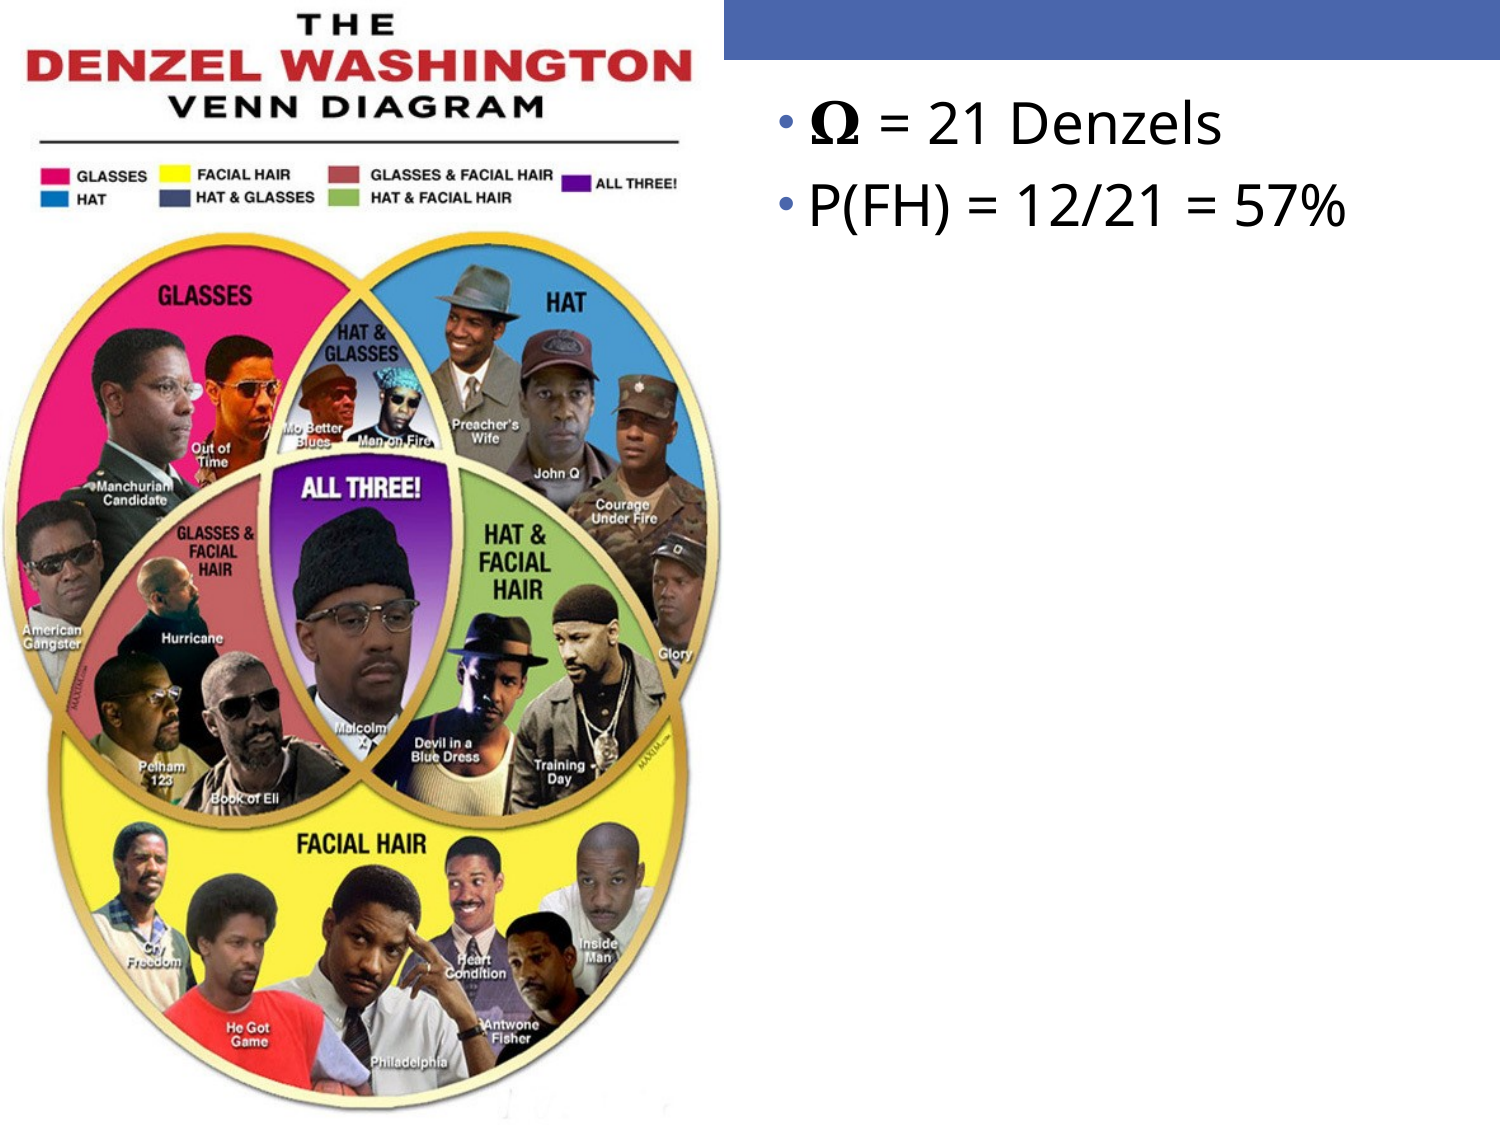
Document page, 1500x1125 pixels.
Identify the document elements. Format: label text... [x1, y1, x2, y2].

picture [0, 0, 724, 1125]
list 𝛀 = 21 Denzels P(FH) = 12/21 = 57% [762, 79, 1425, 1049]
